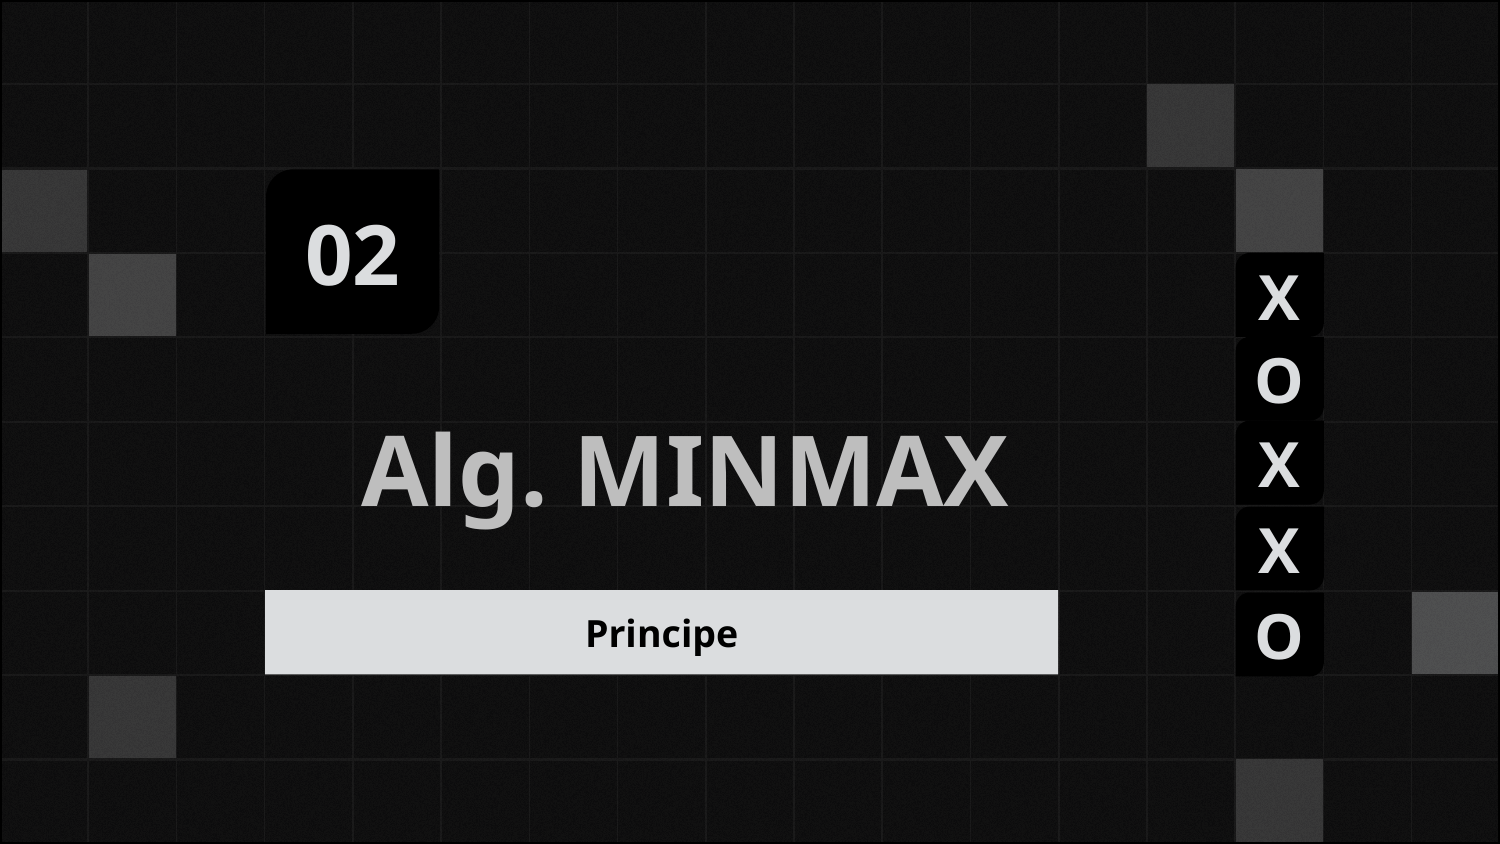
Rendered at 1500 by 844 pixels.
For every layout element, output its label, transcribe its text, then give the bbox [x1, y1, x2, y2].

subtitle Principe [265, 590, 1059, 675]
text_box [1235, 252, 1325, 677]
text_box [266, 169, 440, 334]
title Alg. MINMAX [209, 394, 1162, 540]
title 02 [277, 179, 428, 325]
text_box [0, 0, 1500, 844]
